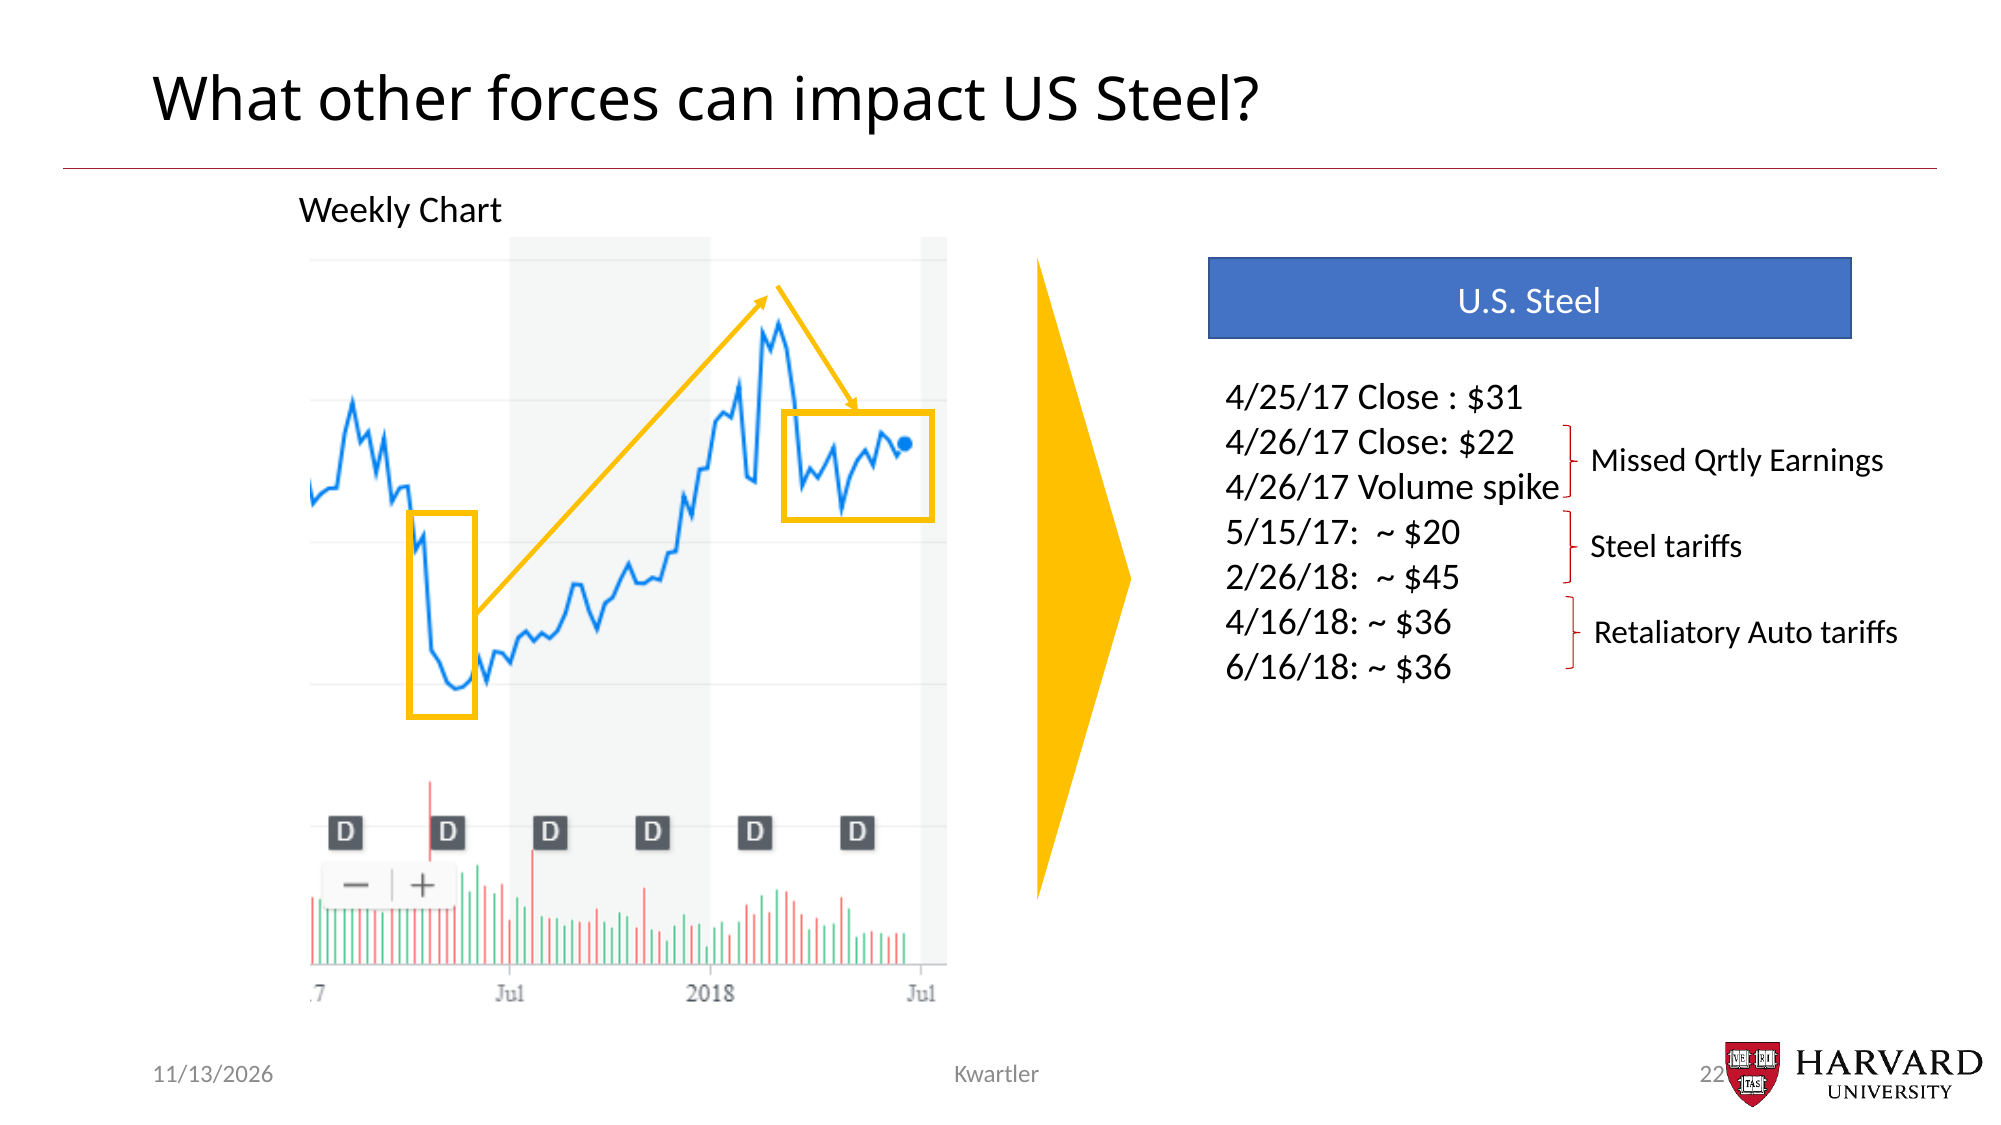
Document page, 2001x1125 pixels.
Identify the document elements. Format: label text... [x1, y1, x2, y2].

text_box 4/25/17 Close : $31 4/26/17 Close: $22 4/26/17 Volume spike 5/15/17: ~ $20 2/26/18: ~ $45 4/16/18: ~ $36 6/16/18: ~ $36 [1210, 364, 1576, 740]
title What other forces can impact US Steel? [137, 59, 1863, 142]
picture [310, 237, 947, 1019]
picture [1703, 1024, 2001, 1125]
text_box Weekly Chart [284, 178, 518, 238]
footer Kwartler [662, 1042, 1338, 1103]
text_box Missed Qrtly Earnings [1575, 431, 1900, 486]
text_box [777, 285, 859, 413]
text_box [1562, 510, 1578, 584]
text_box 22 [1412, 1042, 1741, 1103]
text_box [1562, 424, 1578, 498]
text_box Steel tariffs [1575, 516, 1758, 572]
text_box [1036, 257, 1133, 901]
text_box U.S. Steel [1208, 257, 1852, 339]
text_box Retaliatory Auto tariffs [1579, 602, 1914, 658]
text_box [474, 295, 768, 616]
text_box [1565, 596, 1581, 670]
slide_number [137, 1042, 588, 1103]
